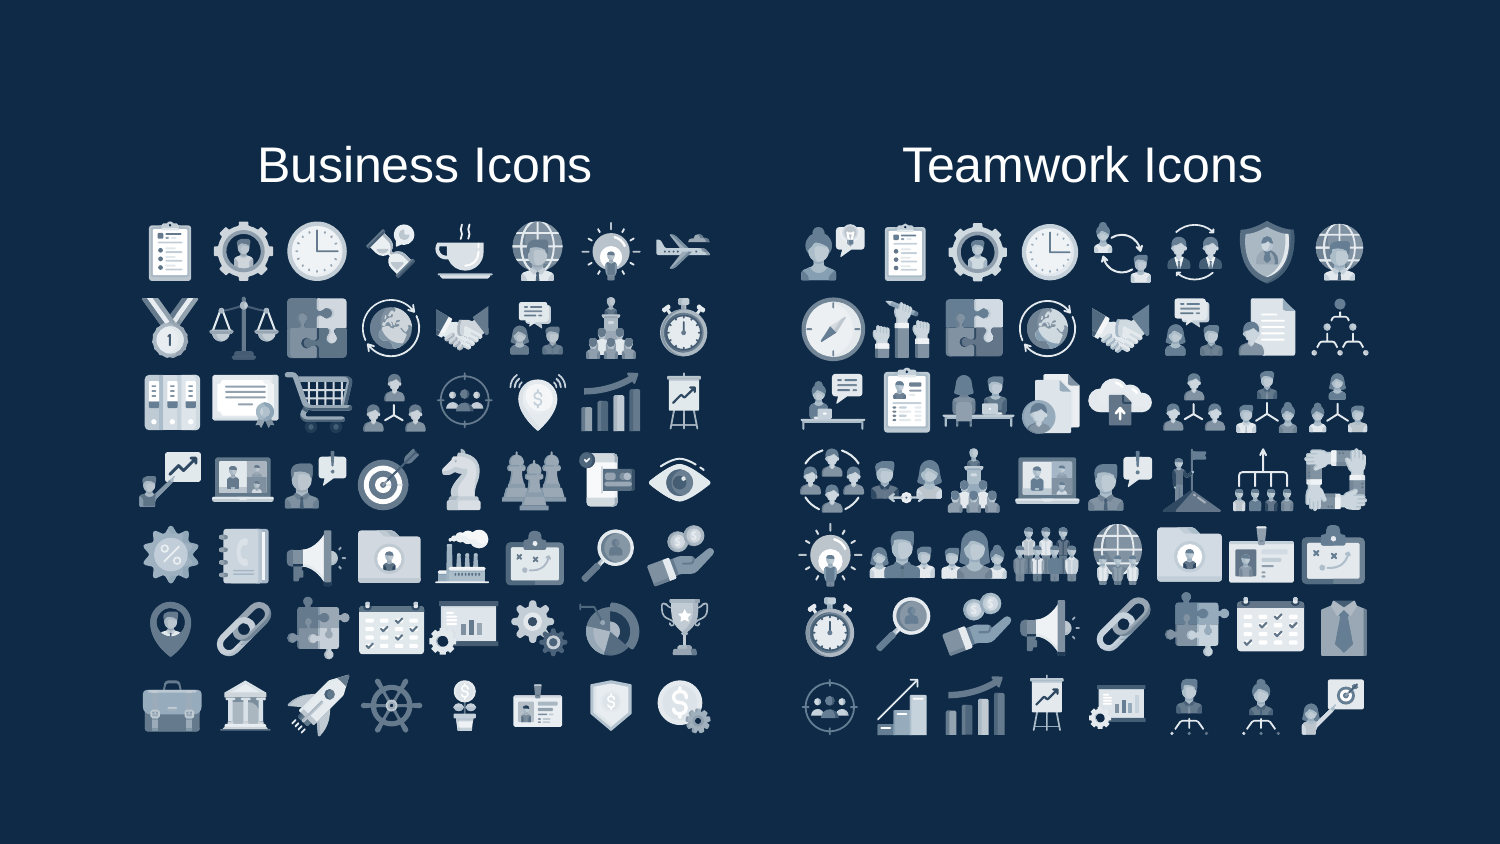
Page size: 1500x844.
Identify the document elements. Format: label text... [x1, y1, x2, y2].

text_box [947, 448, 1000, 513]
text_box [142, 525, 200, 584]
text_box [576, 451, 635, 507]
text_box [501, 451, 567, 511]
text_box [148, 221, 192, 282]
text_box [357, 448, 420, 511]
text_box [1301, 679, 1365, 735]
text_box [579, 602, 642, 656]
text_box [646, 525, 716, 587]
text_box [141, 298, 199, 359]
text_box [1088, 378, 1153, 426]
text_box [1021, 223, 1079, 281]
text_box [217, 528, 269, 584]
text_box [805, 596, 855, 658]
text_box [801, 297, 866, 362]
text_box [1228, 526, 1295, 583]
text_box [510, 301, 563, 355]
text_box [358, 601, 425, 655]
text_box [149, 601, 192, 658]
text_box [286, 529, 347, 587]
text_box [209, 296, 279, 360]
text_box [357, 530, 421, 584]
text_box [139, 451, 202, 508]
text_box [666, 372, 702, 430]
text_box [436, 372, 494, 429]
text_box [365, 224, 418, 279]
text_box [144, 374, 201, 431]
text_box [801, 678, 859, 736]
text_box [875, 596, 931, 652]
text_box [945, 298, 1004, 357]
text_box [660, 598, 709, 656]
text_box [876, 678, 927, 736]
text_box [656, 233, 711, 269]
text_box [212, 374, 279, 429]
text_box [941, 530, 1007, 579]
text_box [441, 448, 481, 511]
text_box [1165, 298, 1223, 356]
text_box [513, 684, 563, 728]
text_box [799, 448, 865, 513]
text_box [1093, 523, 1143, 586]
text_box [435, 305, 489, 351]
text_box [1020, 599, 1081, 657]
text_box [1013, 527, 1079, 582]
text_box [1095, 596, 1152, 652]
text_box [580, 221, 642, 281]
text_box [1162, 448, 1222, 513]
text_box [883, 367, 931, 433]
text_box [648, 457, 711, 502]
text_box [1021, 373, 1080, 434]
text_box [1239, 220, 1296, 284]
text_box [1310, 223, 1364, 281]
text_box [941, 592, 1013, 656]
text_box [945, 676, 1005, 736]
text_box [215, 601, 273, 657]
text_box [213, 221, 274, 282]
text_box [1310, 298, 1369, 356]
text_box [1029, 674, 1064, 732]
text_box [286, 596, 351, 660]
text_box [869, 530, 935, 579]
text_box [284, 371, 354, 434]
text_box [590, 679, 632, 732]
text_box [1301, 524, 1366, 585]
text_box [1156, 527, 1223, 582]
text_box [1238, 298, 1296, 356]
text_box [284, 450, 347, 509]
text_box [429, 600, 499, 655]
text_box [797, 522, 864, 587]
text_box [211, 456, 274, 503]
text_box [872, 300, 930, 359]
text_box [654, 680, 711, 734]
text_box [1015, 299, 1080, 358]
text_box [1236, 370, 1298, 434]
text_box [581, 372, 641, 432]
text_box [941, 374, 1016, 428]
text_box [509, 373, 567, 431]
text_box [1169, 678, 1209, 736]
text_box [1308, 373, 1368, 433]
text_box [287, 674, 350, 737]
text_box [432, 223, 494, 280]
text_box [1236, 596, 1305, 652]
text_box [948, 222, 1008, 282]
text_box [505, 530, 565, 586]
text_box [585, 297, 636, 360]
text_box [449, 679, 477, 732]
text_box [1241, 678, 1281, 736]
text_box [507, 221, 563, 282]
text_box Business Icons [139, 117, 711, 197]
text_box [363, 373, 426, 432]
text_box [142, 680, 202, 732]
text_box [219, 680, 272, 731]
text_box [1015, 457, 1080, 505]
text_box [1232, 448, 1294, 512]
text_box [1320, 600, 1367, 657]
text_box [801, 223, 865, 281]
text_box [1163, 373, 1226, 431]
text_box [870, 459, 942, 504]
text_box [1304, 448, 1368, 512]
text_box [800, 373, 866, 431]
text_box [511, 600, 568, 657]
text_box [286, 297, 347, 359]
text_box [287, 221, 348, 282]
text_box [1164, 591, 1231, 657]
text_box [884, 223, 926, 282]
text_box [1091, 304, 1150, 354]
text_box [1088, 684, 1146, 730]
text_box Teamwork Icons [797, 117, 1369, 197]
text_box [1093, 221, 1152, 283]
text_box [434, 529, 492, 584]
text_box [1088, 450, 1153, 511]
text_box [360, 678, 423, 733]
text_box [1167, 223, 1223, 281]
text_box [358, 298, 424, 358]
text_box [581, 529, 635, 583]
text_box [659, 297, 708, 357]
